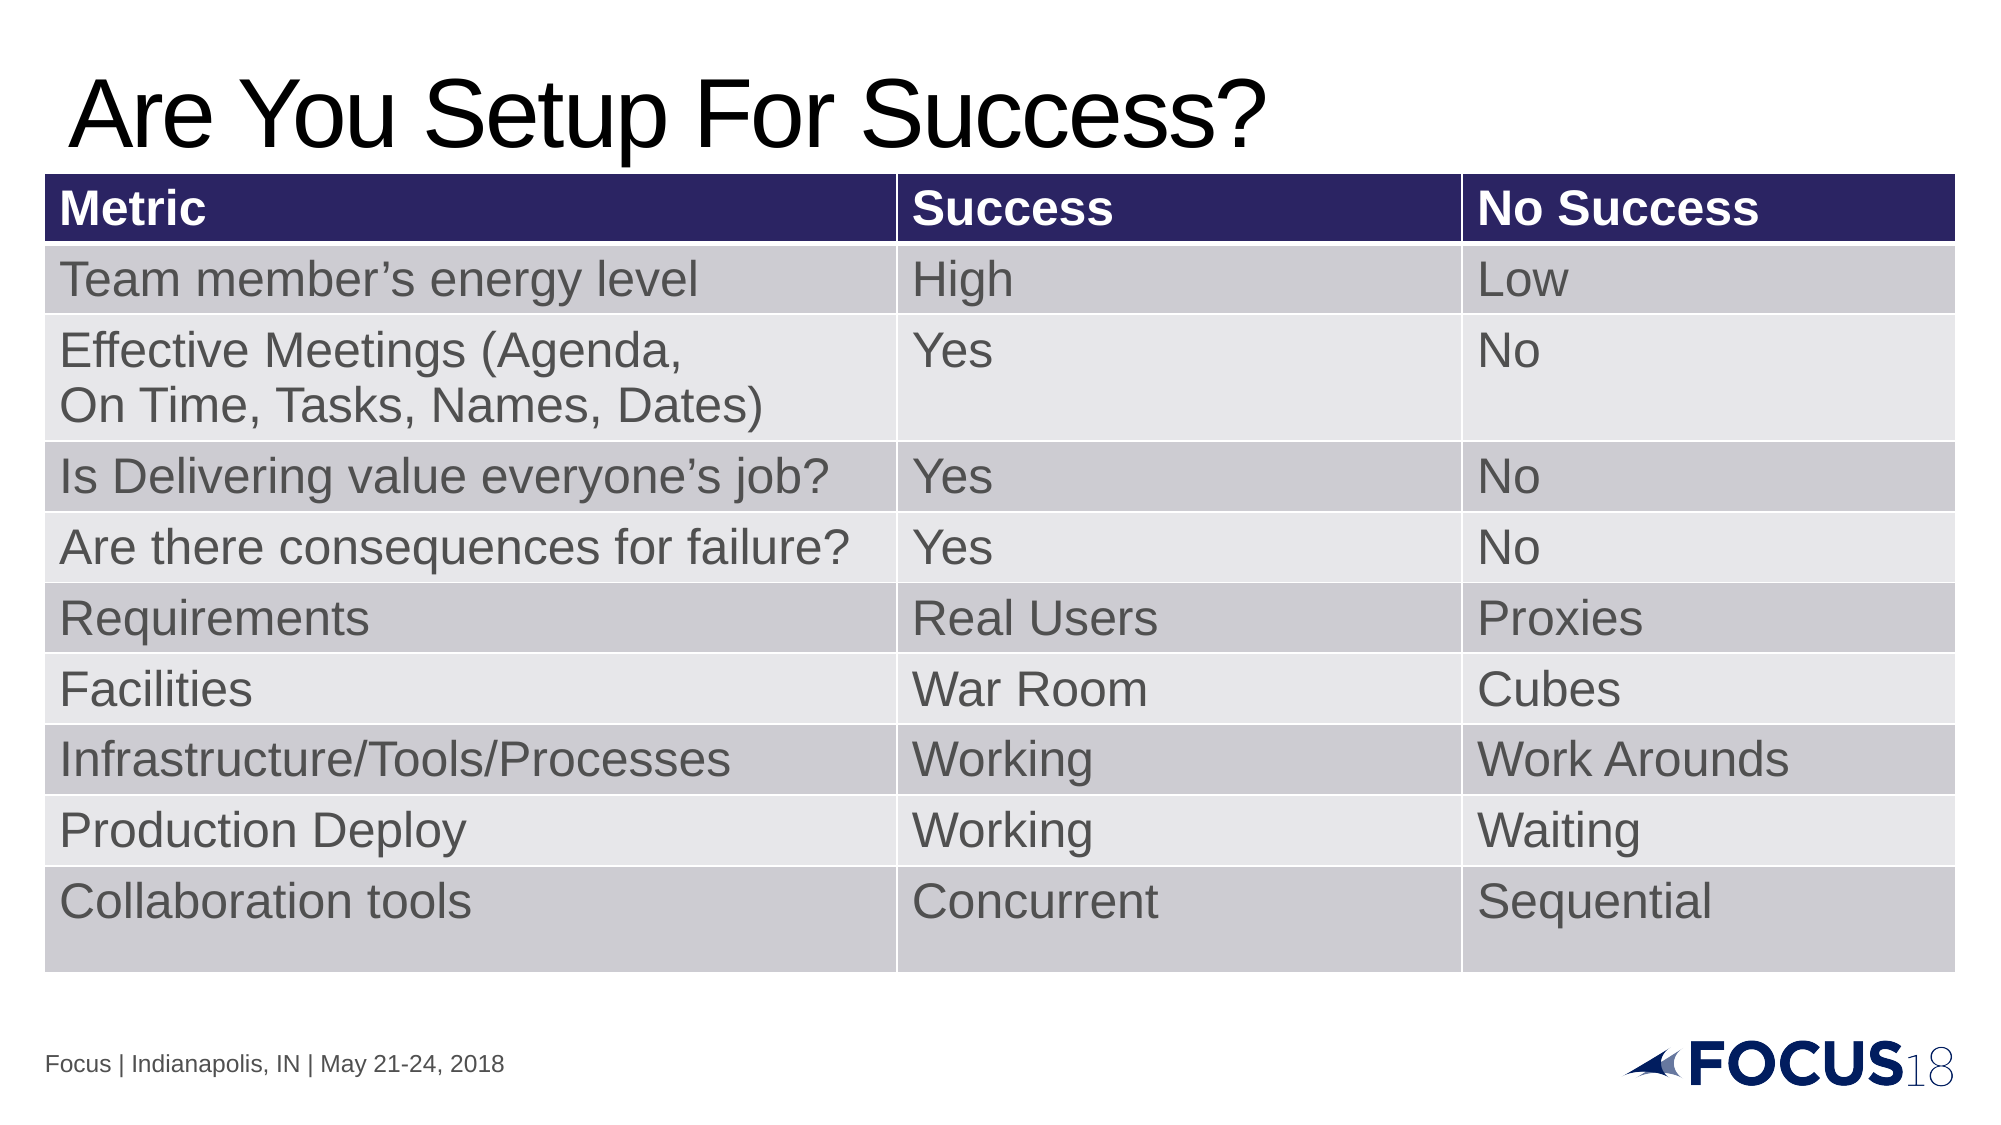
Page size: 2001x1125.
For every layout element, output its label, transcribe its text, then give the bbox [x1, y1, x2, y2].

table_cell Cubes [1463, 654, 1955, 723]
table_cell No [1463, 315, 1955, 440]
table_cell Yes [898, 442, 1461, 511]
table_cell Work Arounds [1463, 725, 1955, 794]
table_cell Sequential [1463, 867, 1955, 972]
table_cell Concurrent [898, 867, 1461, 972]
table_header No Success [1463, 174, 1955, 241]
table_cell No [1463, 513, 1955, 582]
table_cell Is Delivering value everyone’s job? [45, 442, 896, 511]
table_cell Collaboration tools [45, 867, 896, 972]
table_cell Yes [898, 315, 1461, 440]
table_cell Requirements [45, 583, 896, 652]
table_header Metric [45, 174, 896, 241]
table_cell High [898, 246, 1461, 313]
table_cell Proxies [1463, 583, 1955, 652]
table_cell Production Deploy [45, 796, 896, 865]
table_cell Effective Meetings (Agenda, On Time, Tasks, Names, Dates) [45, 315, 896, 440]
table_cell Team member’s energy level [45, 246, 896, 313]
table_cell War Room [898, 654, 1461, 723]
table_cell Low [1463, 246, 1955, 313]
table_cell Real Users [898, 583, 1461, 652]
table_cell No [1463, 442, 1955, 511]
table_cell Are there consequences for failure? [45, 513, 896, 582]
table_cell Working [898, 725, 1461, 794]
table_cell Waiting [1463, 796, 1955, 865]
table_cell Working [898, 796, 1461, 865]
title Are You Setup For Success? [44, 47, 1957, 172]
table_cell Facilities [45, 654, 896, 723]
table_cell Yes [898, 513, 1461, 582]
table_header Success [898, 174, 1461, 241]
picture [1619, 1038, 1956, 1088]
table_cell Infrastructure/Tools/Processes [45, 725, 896, 794]
